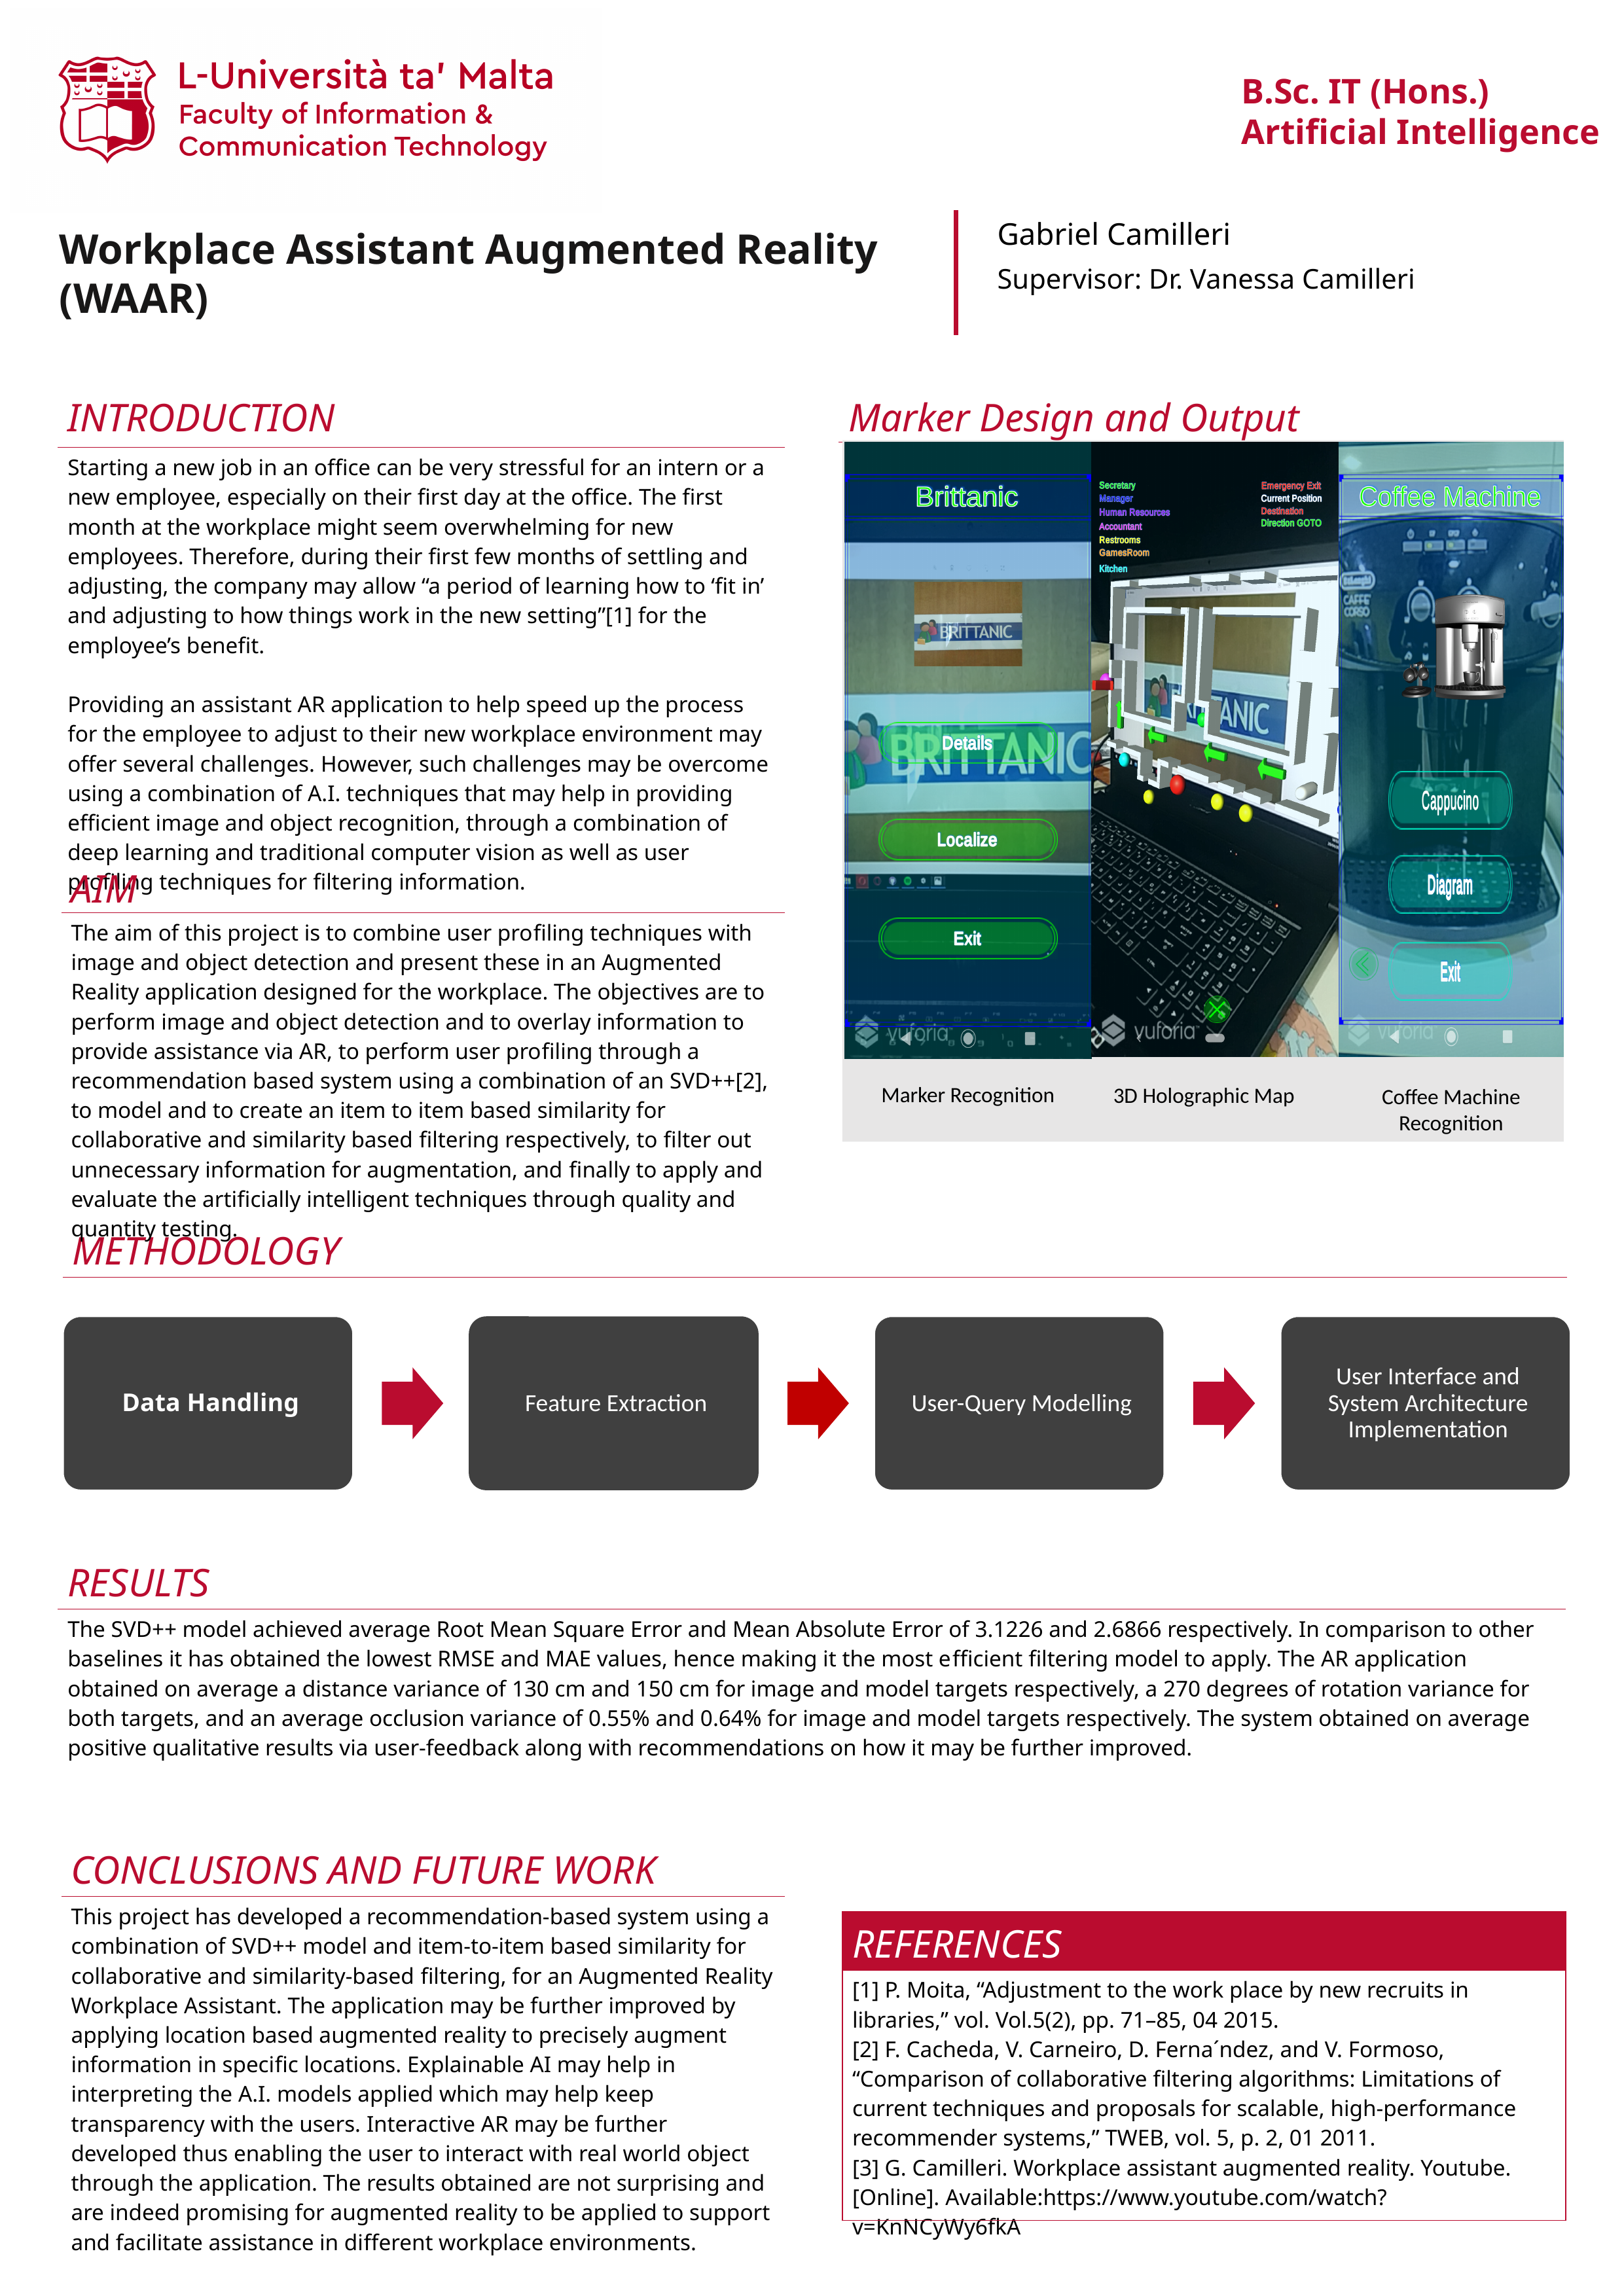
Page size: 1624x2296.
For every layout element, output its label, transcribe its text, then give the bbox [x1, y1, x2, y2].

table_header INTRODUCTION [58, 386, 785, 447]
text_box B.Sc. IT (Hons.) Artificial Intelligence [1232, 64, 1624, 156]
table_cell The aim of this project is to combine user profiling techniques with image and object detection and present these in an Augmented Reality application designed for the workplace. The objectives are to perform image and object detection and to overlay information to provide assistance via AR, to perform user profiling through a recommendation based system using a combination of an SVD++[2], to model and to create an item to item based similarity for collaborative and similarity based filtering respectively, to filter out unnecessary information for augmentation, and finally to apply and evaluate the artificially intelligent techniques through quality and quantity testing. [62, 913, 785, 1262]
text_box Gabriel Camilleri [987, 210, 1566, 257]
table_header RESULTS [58, 1551, 1566, 1609]
table_header Marker Design and Output [839, 386, 1562, 442]
text_box Workplace Assistant Augmented Reality (WAAR) [50, 218, 940, 327]
picture [10, 8, 602, 213]
table_cell This project has developed a recommendation-based system using a combination of SVD++ model and item-to-item based similarity for collaborative and similarity-based filtering, for an Augmented Reality Workplace Assistant. The application may be further improved by applying location based augmented reality to precisely augment information in specific locations. Explainable AI may help in interpreting the A.I. models applied which may help keep transparency with the users. Interactive AR may be further developed thus enabling the user to interact with real world object through the application. The results obtained are not surprising and are indeed promising for augmented reality to be applied to support and facilitate assistance in different workplace environments. [62, 1897, 785, 2220]
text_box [62, 1287, 1571, 1519]
picture [844, 442, 1564, 1059]
text_box Coffee Machine Recognition [1335, 1078, 1567, 1140]
table_header METHODOLOGY [63, 1219, 1567, 1277]
table_cell Starting a new job in an oﬃce can be very stressful for an intern or a new employee, especially on their ﬁrst day at the oﬃce. The ﬁrst month at the workplace might seem overwhelming for new employees. Therefore, during their ﬁrst few months of settling and adjusting, the company may allow “a period of learning how to ‘ﬁt in’ and adjusting to how things work in the new setting”[1] for the employee’s beneﬁt. Providing an assistant AR application to help speed up the process for the employee to adjust to their new workplace environment may oﬀer several challenges. However, such challenges may be overcome using a combination of A.I. techniques that may help in providing efficient image and object recognition, through a combination of deep learning and traditional computer vision as well as user profiling techniques for filtering information. [58, 448, 785, 850]
text_box 3D Holographic Map [1088, 1076, 1320, 1113]
table_cell [1] P. Moita, “Adjustment to the work place by new recruits in libraries,” vol. Vol.5(2), pp. 71–85, 04 2015. [2] F. Cacheda, V. Carneiro, D. Ferna´ndez, and V. Formoso, “Comparison of collaborative ﬁltering algorithms: Limitations of current techniques and proposals for scalable, high-performance recommender systems,” TWEB, vol. 5, p. 2, 01 2011. [3] G. Camilleri. Workplace assistant augmented reality. Youtube. [Online]. Available:https://www.youtube.com/watch?v=KnNCyWy6fkA [843, 1971, 1565, 2220]
text_box Supervisor: Dr. Vanessa Camilleri [987, 257, 1566, 299]
table_header AIM [62, 857, 785, 912]
table_header CONCLUSIONS AND FUTURE WORK [62, 1839, 785, 1896]
text_box [842, 440, 1564, 1142]
table_header REFERENCES [843, 1912, 1565, 1969]
table_cell The SVD++ model achieved average Root Mean Square Error and Mean Absolute Error of 3.1226 and 2.6866 respectively. In comparison to other baselines it has obtained the lowest RMSE and MAE values, hence making it the most efficient filtering model to apply. The AR application obtained on average a distance variance of 130 cm and 150 cm for image and model targets respectively, a 270 degrees of rotation variance for both targets, and an average occlusion variance of 0.55% and 0.64% for image and model targets respectively. The system obtained on average positive qualitative results via user-feedback along with recommendations on how it may be further improved. [58, 1609, 1566, 1887]
text_box Marker Recognition [852, 1075, 1084, 1112]
